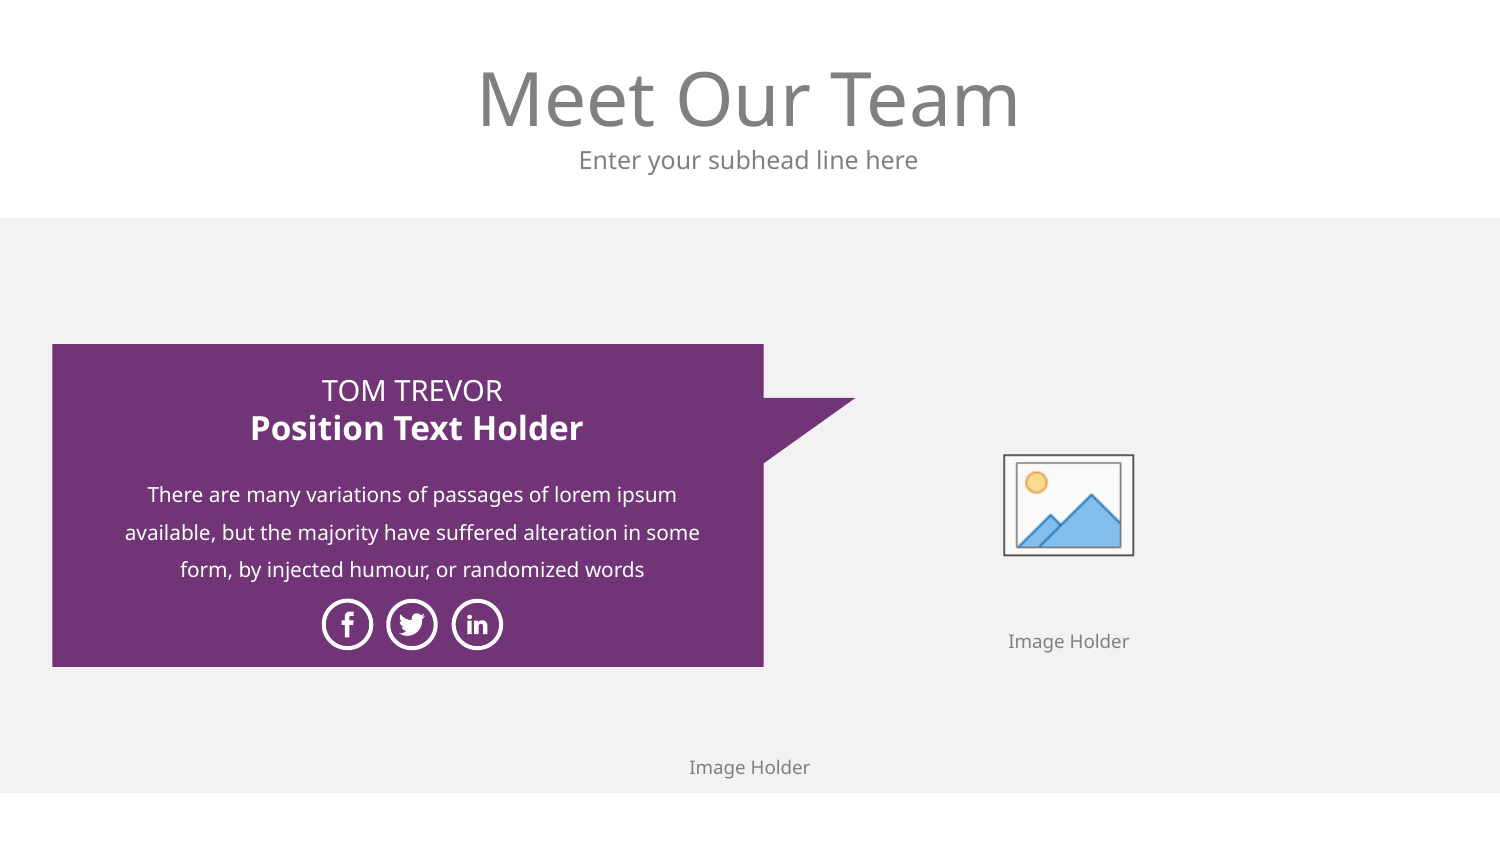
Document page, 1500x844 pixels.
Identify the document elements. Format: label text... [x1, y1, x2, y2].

list Enter your subhead line here [62, 144, 1436, 174]
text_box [321, 598, 504, 651]
picture [0, 217, 1500, 794]
title Meet Our Team [62, 55, 1436, 138]
